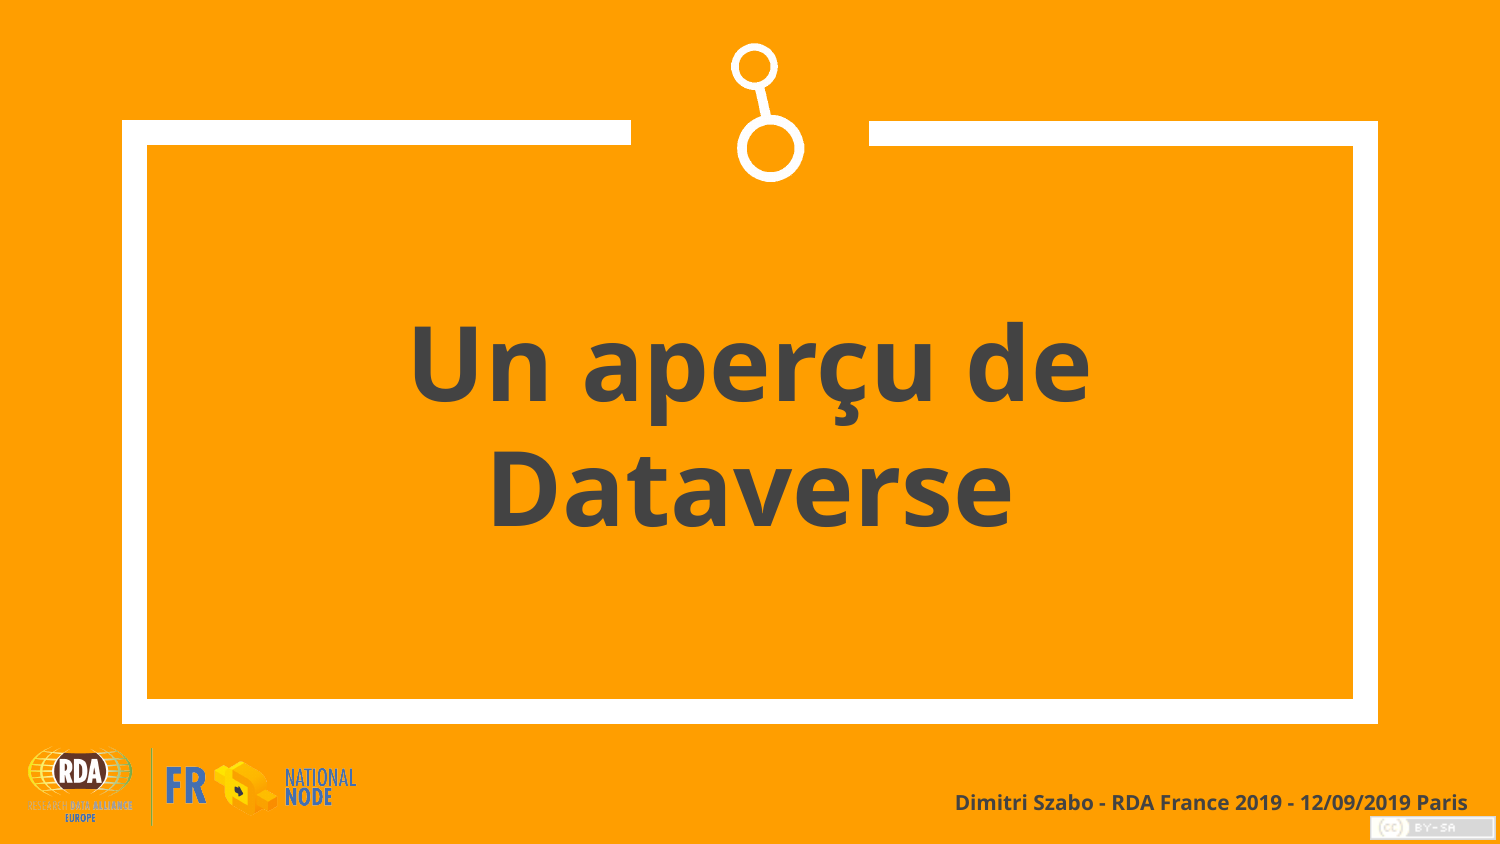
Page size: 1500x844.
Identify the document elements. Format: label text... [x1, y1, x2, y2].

picture [10, 727, 388, 838]
picture [717, 34, 819, 190]
title Un aperçu de Dataverse [376, 326, 1124, 517]
text_box Dimitri Szabo - RDA France 2019 - 12/09/2019 Paris [940, 782, 1483, 823]
